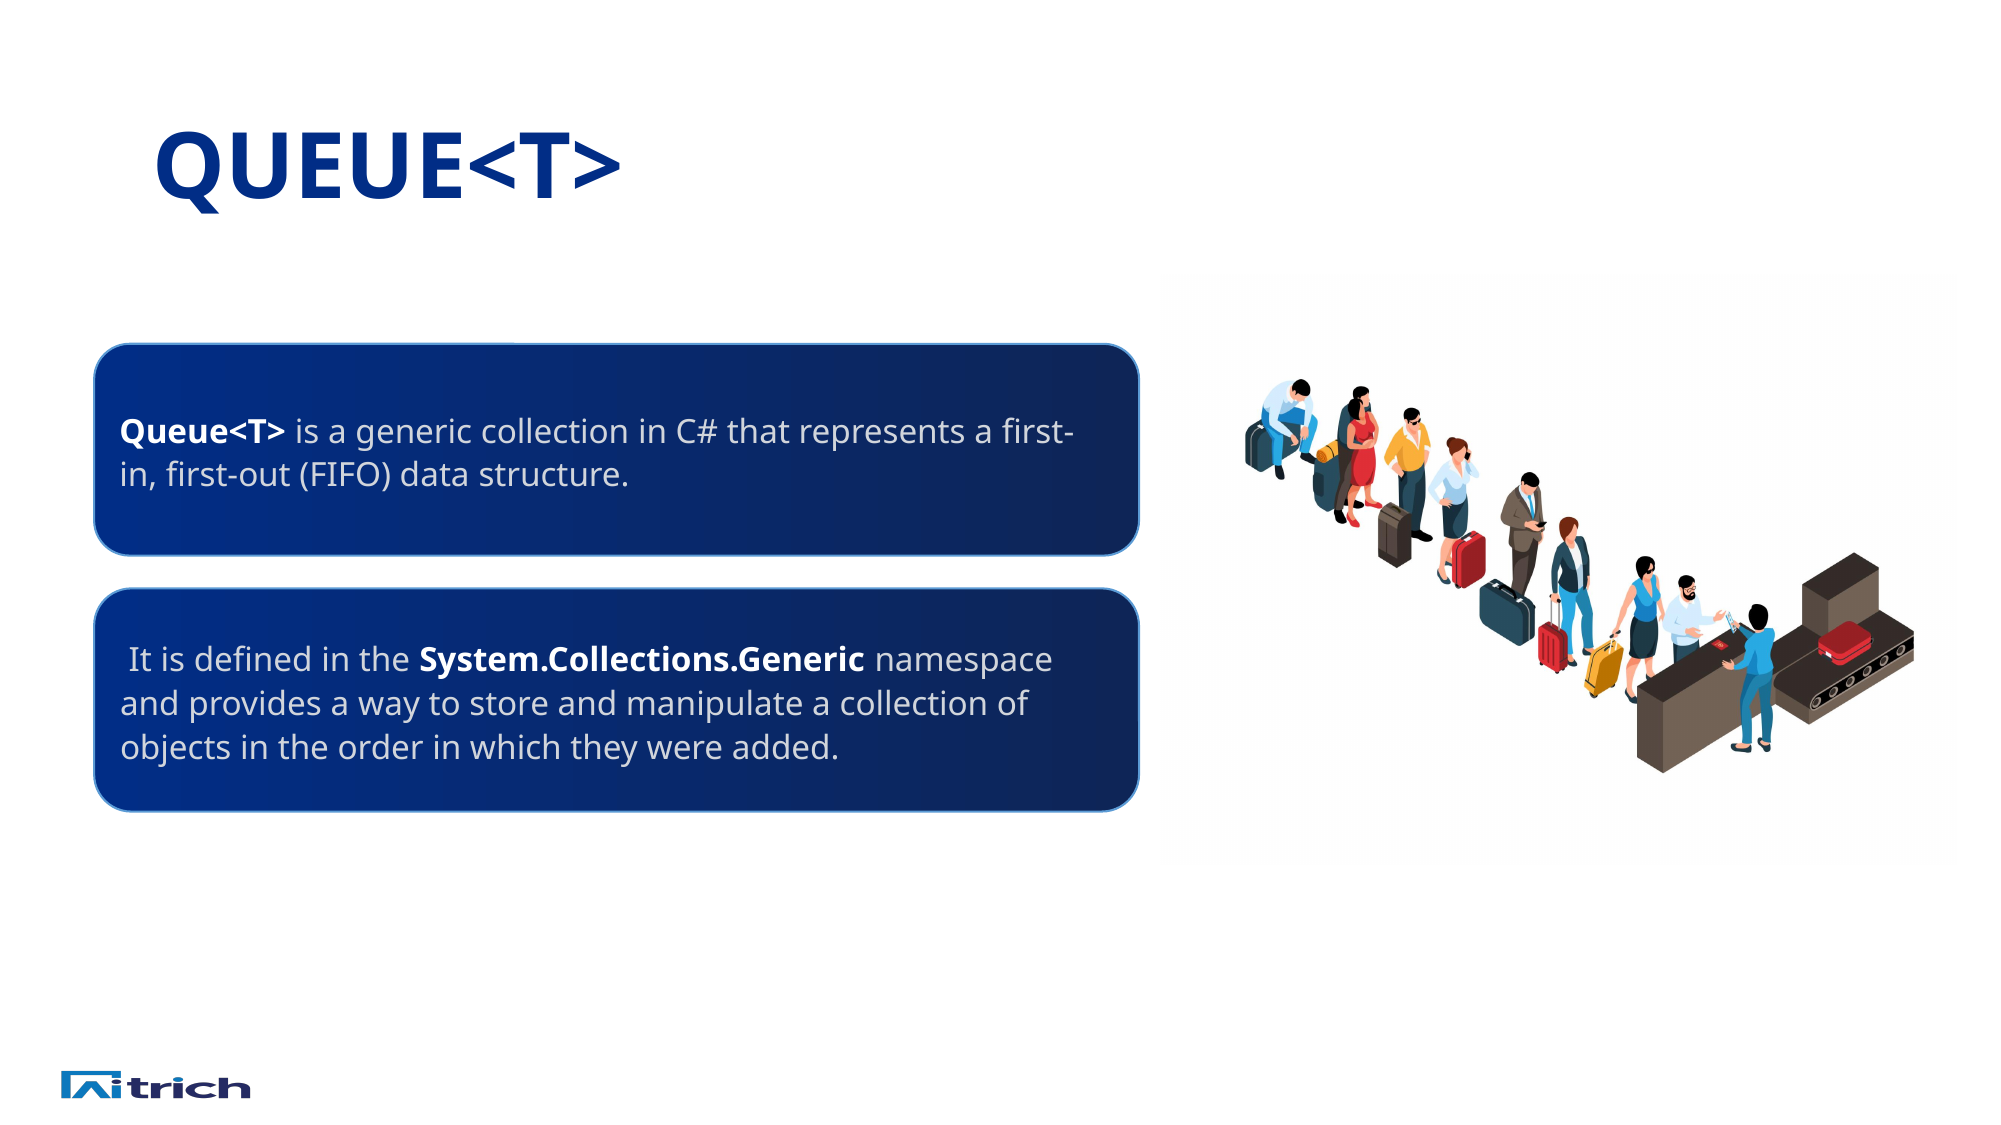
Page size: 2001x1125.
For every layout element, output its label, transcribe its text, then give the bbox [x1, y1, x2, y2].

text_box It is defined in the System.Collections.Generic namespace and provides a way to store and manipulate a collection of objects in the order in which they were added. [94, 588, 1140, 812]
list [1160, 274, 1957, 866]
title QUEUE<T> [137, 59, 1863, 278]
picture [59, 1070, 252, 1099]
text_box Queue<T> is a generic collection in C# that represents a first-in, first-out (FIFO) data structure. [94, 343, 1140, 556]
